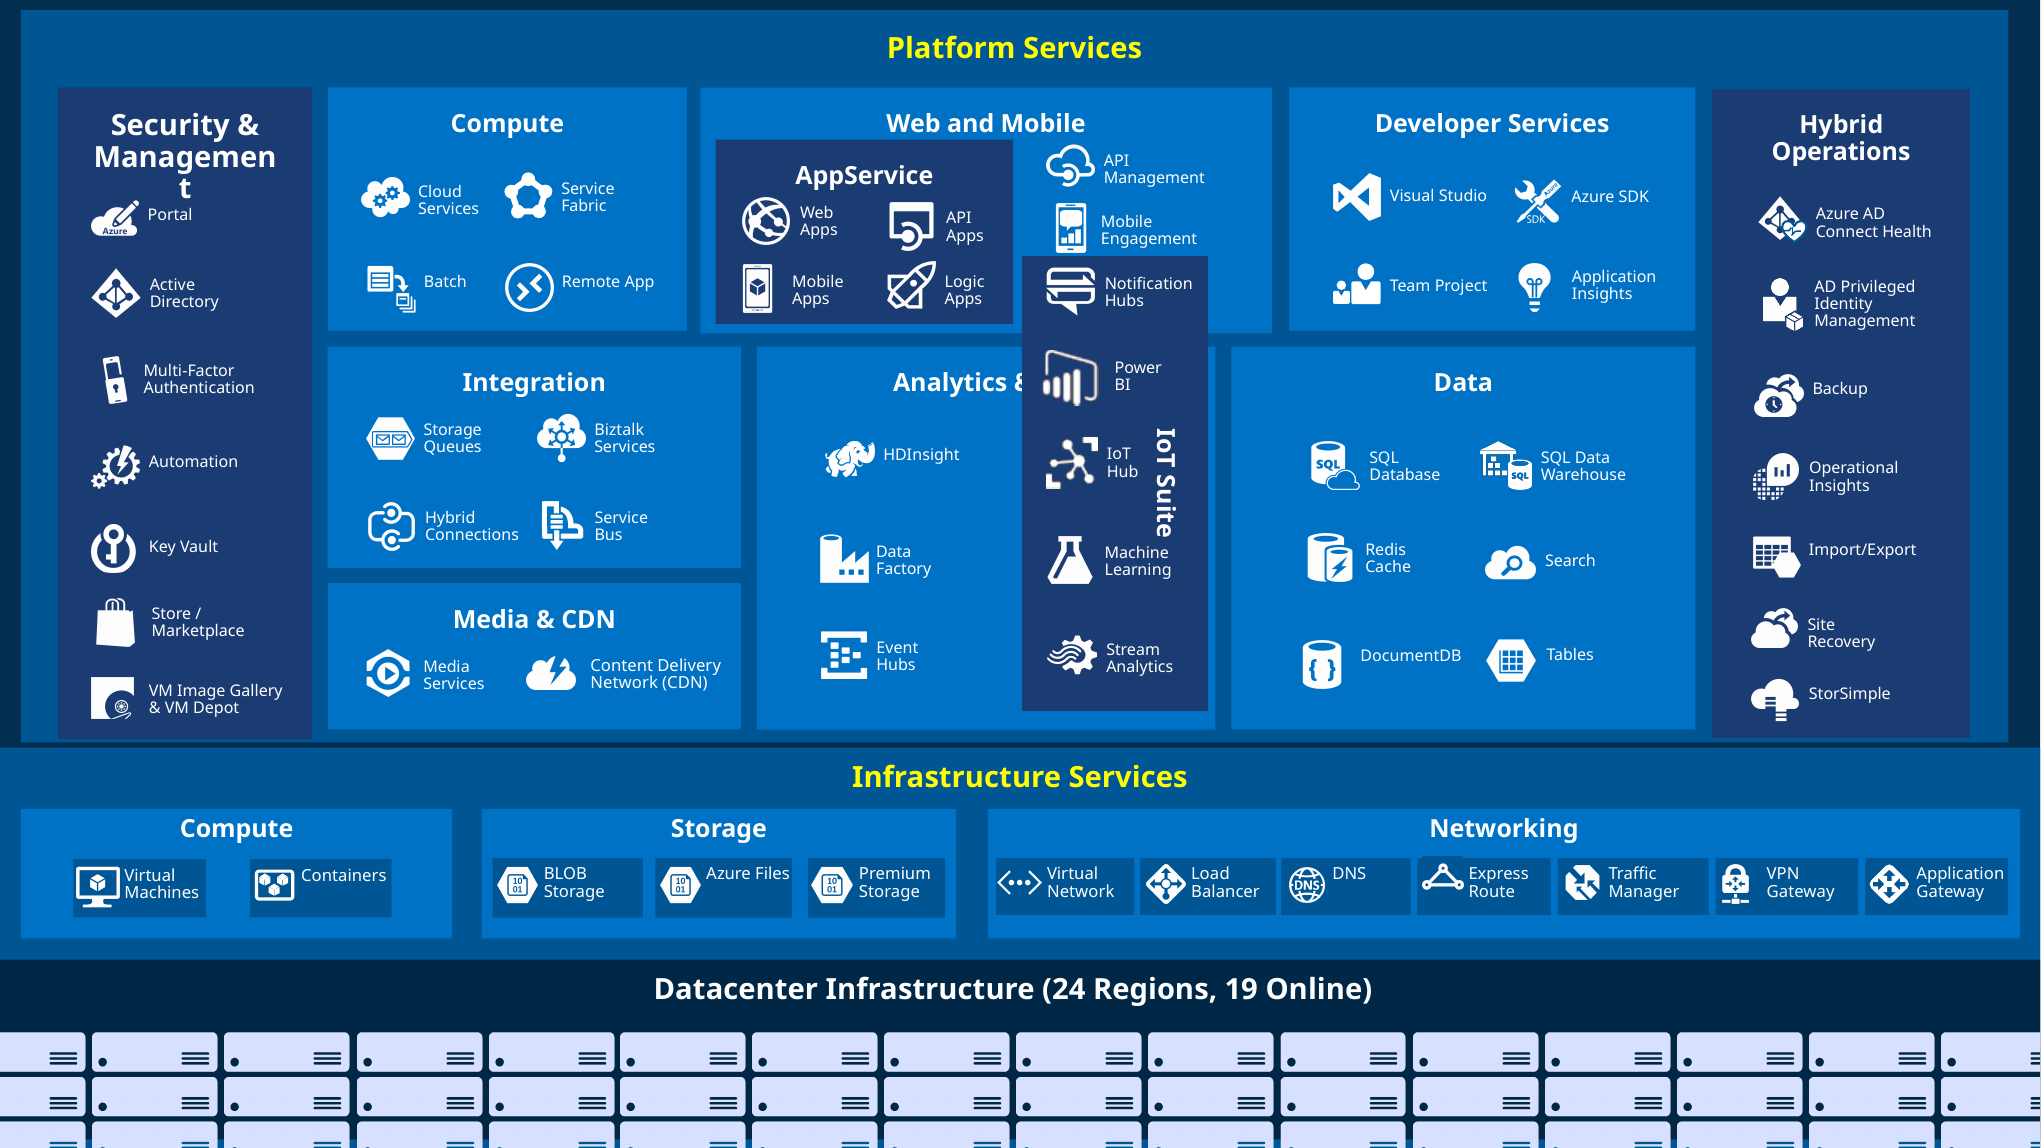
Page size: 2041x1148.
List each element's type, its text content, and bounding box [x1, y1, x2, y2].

text_box Storage [481, 808, 957, 939]
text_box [1757, 195, 1925, 252]
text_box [361, 173, 527, 229]
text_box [73, 858, 207, 918]
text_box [886, 260, 1053, 319]
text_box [492, 857, 644, 918]
text_box Datacenter Infrastructure (24 Regions, 19 Online) [0, 959, 2041, 1032]
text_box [249, 858, 392, 918]
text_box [995, 857, 1135, 916]
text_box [367, 502, 534, 555]
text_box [538, 501, 703, 555]
text_box [0, 0, 2041, 747]
text_box Compute [328, 87, 687, 331]
text_box Hybrid Operations [1712, 88, 1970, 738]
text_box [1754, 370, 1921, 426]
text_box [655, 857, 793, 918]
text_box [366, 413, 532, 467]
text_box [1046, 437, 1216, 492]
text_box Infrastructure Services [0, 747, 2041, 959]
text_box Media & CDN [328, 583, 741, 730]
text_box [526, 648, 699, 704]
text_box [886, 202, 1055, 251]
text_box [1752, 453, 1918, 506]
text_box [91, 676, 258, 729]
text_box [1485, 537, 1658, 598]
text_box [1281, 857, 1411, 916]
text_box Integration [327, 346, 741, 569]
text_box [742, 197, 909, 250]
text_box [819, 630, 985, 685]
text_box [1750, 604, 1916, 662]
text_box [1297, 640, 1473, 693]
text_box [364, 649, 532, 704]
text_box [91, 194, 256, 252]
text_box Data [1231, 346, 1696, 730]
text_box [505, 263, 671, 319]
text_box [1417, 855, 1551, 916]
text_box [91, 268, 259, 322]
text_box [733, 264, 886, 313]
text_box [91, 523, 258, 584]
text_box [807, 857, 946, 918]
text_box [1046, 267, 1214, 321]
text_box Platform Services [20, 9, 2009, 743]
text_box IoT Suite [1022, 319, 1208, 712]
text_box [366, 263, 505, 319]
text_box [1753, 533, 1918, 587]
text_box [1751, 676, 1918, 732]
text_box [1834, 446, 1847, 453]
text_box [1332, 263, 1499, 314]
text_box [1332, 173, 1500, 225]
text_box Web and Mobile [700, 87, 1272, 334]
text_box IoT Suite [1022, 256, 1208, 267]
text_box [537, 413, 703, 467]
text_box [1046, 629, 1215, 687]
text_box Networking [988, 808, 2021, 939]
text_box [91, 355, 252, 408]
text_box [1046, 203, 1210, 253]
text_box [1139, 857, 1277, 916]
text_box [1865, 857, 2009, 916]
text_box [1042, 350, 1223, 407]
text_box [504, 173, 670, 226]
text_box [1512, 173, 1661, 226]
text_box Developer Services [1289, 87, 1696, 331]
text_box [1486, 636, 1659, 692]
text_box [819, 533, 985, 589]
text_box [91, 598, 260, 651]
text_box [1557, 857, 1709, 916]
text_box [1510, 263, 1681, 315]
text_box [1480, 441, 1609, 499]
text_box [0, 1032, 2041, 1148]
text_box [1046, 536, 1213, 590]
text_box AppService [715, 139, 1014, 324]
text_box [1046, 141, 1213, 198]
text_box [91, 443, 258, 499]
text_box Security & Management [58, 87, 313, 740]
text_box Analytics & IoT [756, 346, 1216, 730]
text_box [1762, 273, 1923, 331]
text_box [1715, 857, 1859, 916]
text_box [1305, 533, 1478, 587]
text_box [825, 434, 992, 492]
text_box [1310, 440, 1482, 495]
text_box Compute [20, 808, 453, 939]
